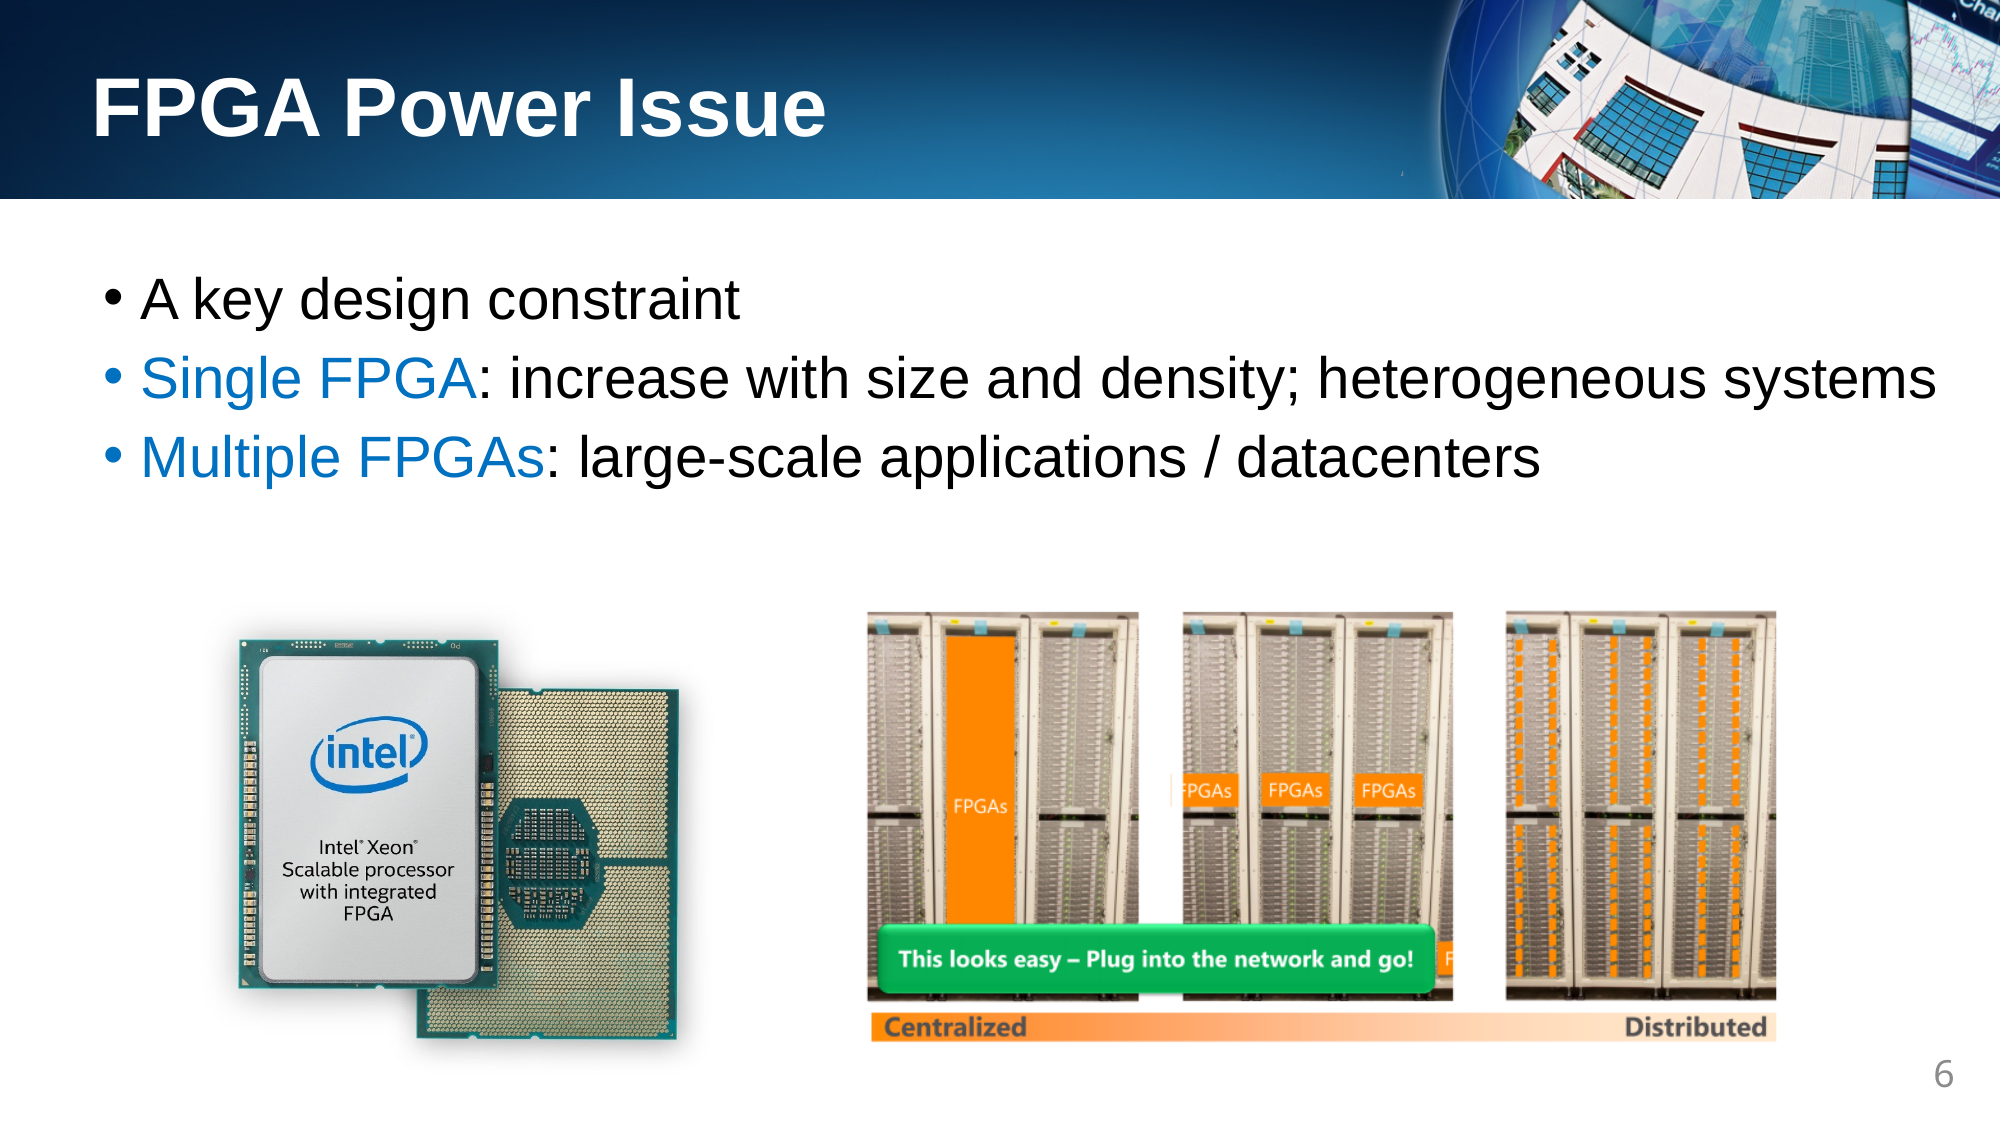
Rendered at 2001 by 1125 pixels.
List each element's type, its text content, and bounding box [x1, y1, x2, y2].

slide_number 5 [1519, 1045, 1970, 1106]
picture [0, 0, 2000, 199]
picture [129, 596, 776, 1081]
list A key design constraint Single FPGA: increase with size and density; heterogeneous systems Multiple FPGAs: large-scale applications / datacenters [88, 265, 2000, 885]
picture [864, 607, 1784, 1046]
text_box FPGA Power Issue [76, 15, 1427, 204]
